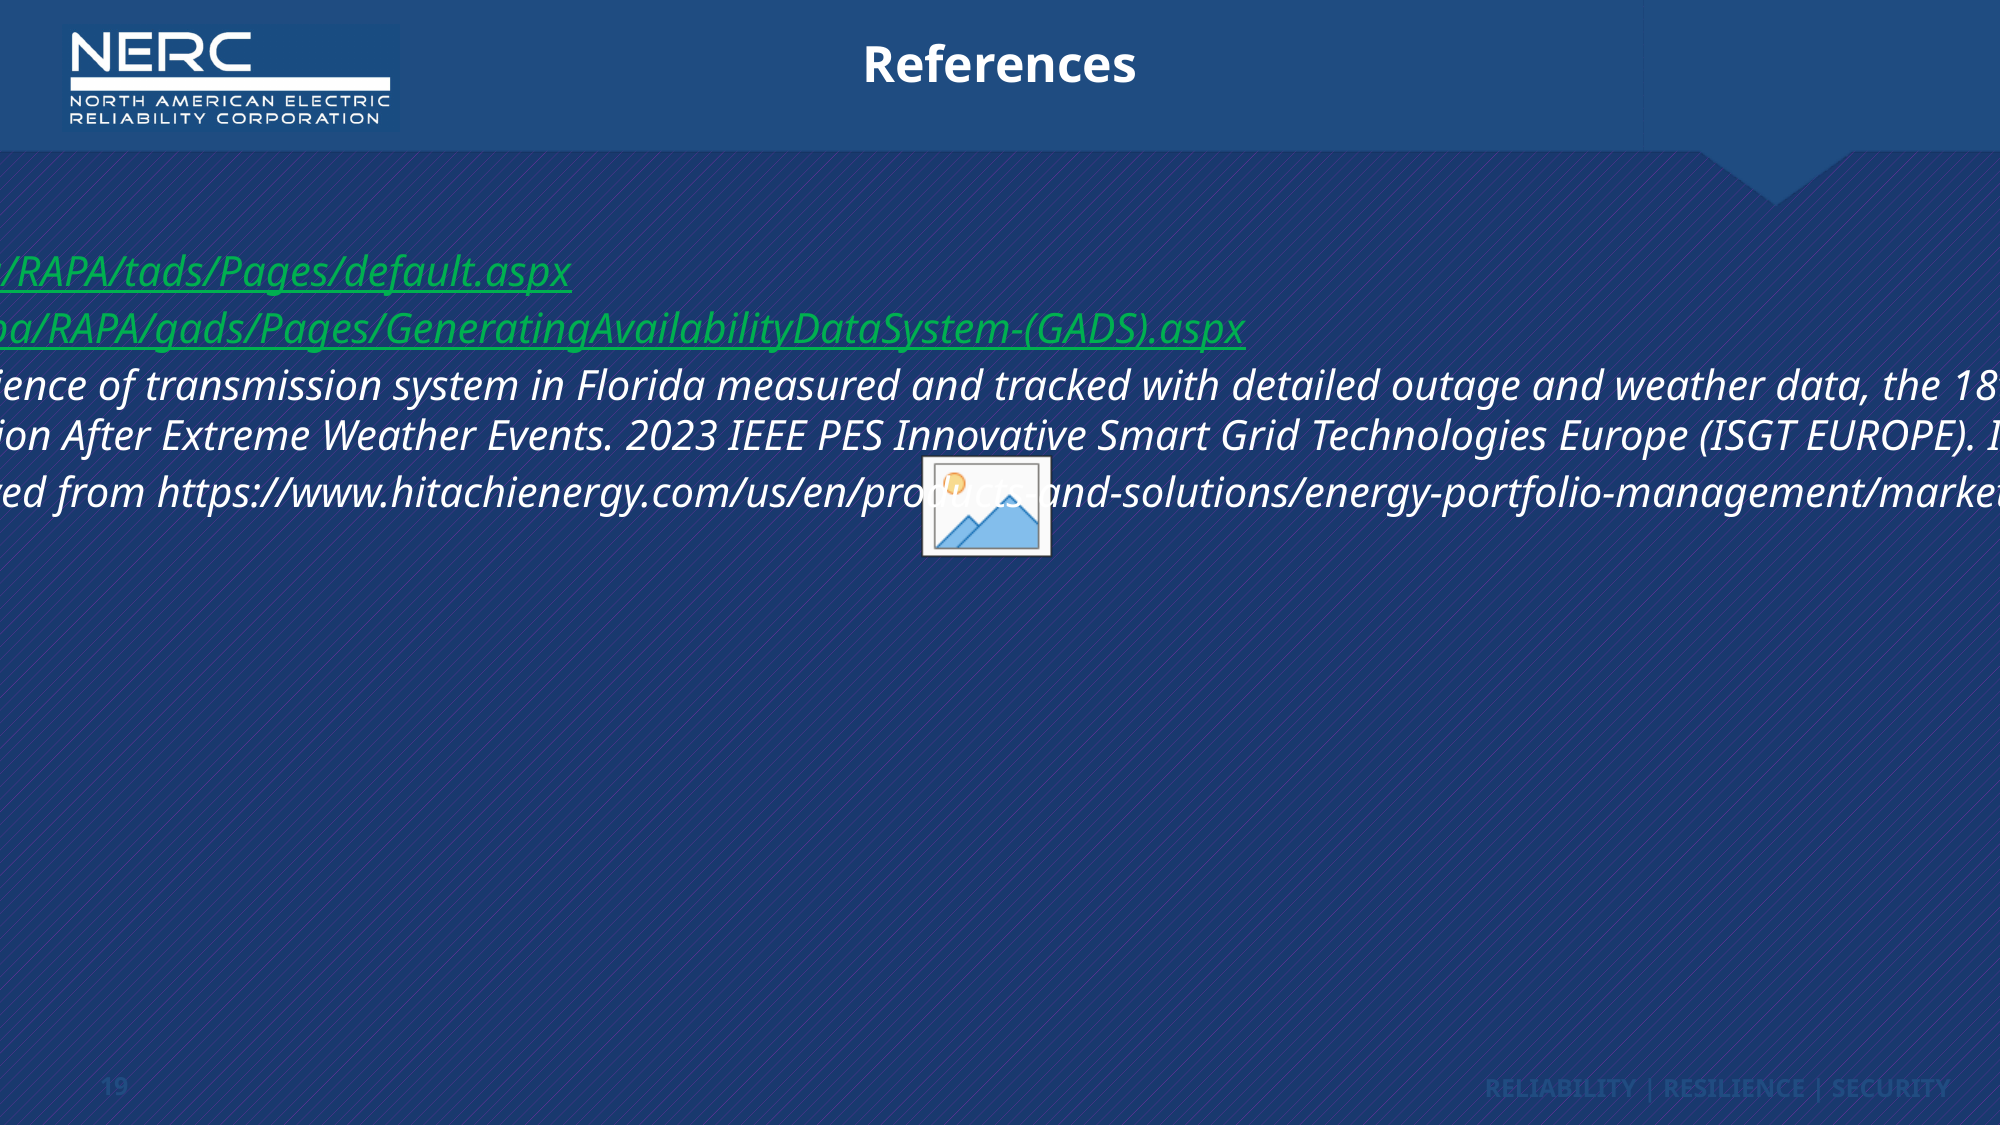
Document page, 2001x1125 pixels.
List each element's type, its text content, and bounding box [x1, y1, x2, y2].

picture [0, 0, 2000, 206]
text_box References [425, 24, 1575, 133]
picture [74, 237, 1901, 776]
